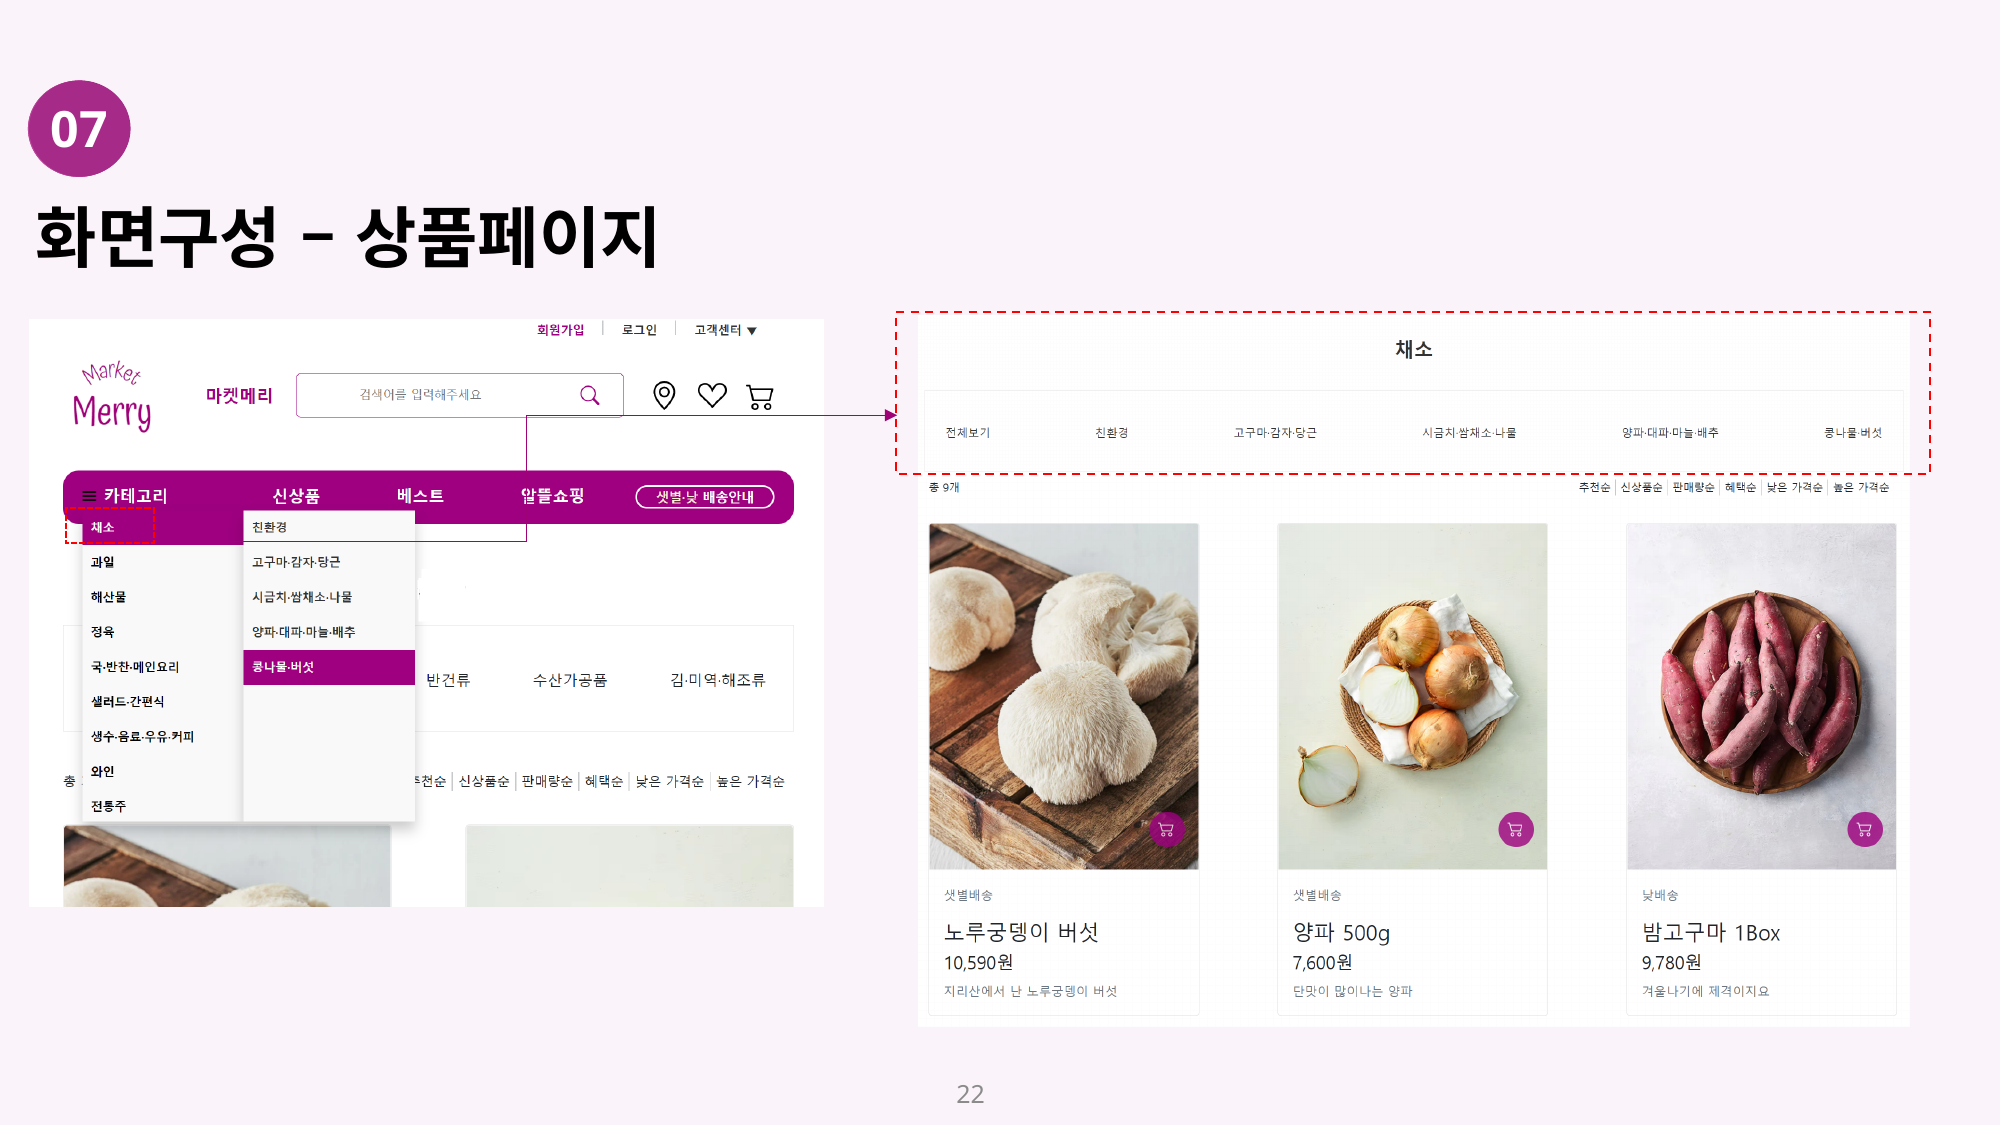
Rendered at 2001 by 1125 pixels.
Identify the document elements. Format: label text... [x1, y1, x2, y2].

picture [29, 319, 824, 907]
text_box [29, 80, 131, 177]
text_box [154, 415, 898, 542]
text_box [895, 311, 1931, 475]
picture [918, 315, 1910, 1027]
slide_number 22 [549, 1065, 1000, 1125]
title 화면구성 – 상품페이지 [20, 21, 986, 284]
